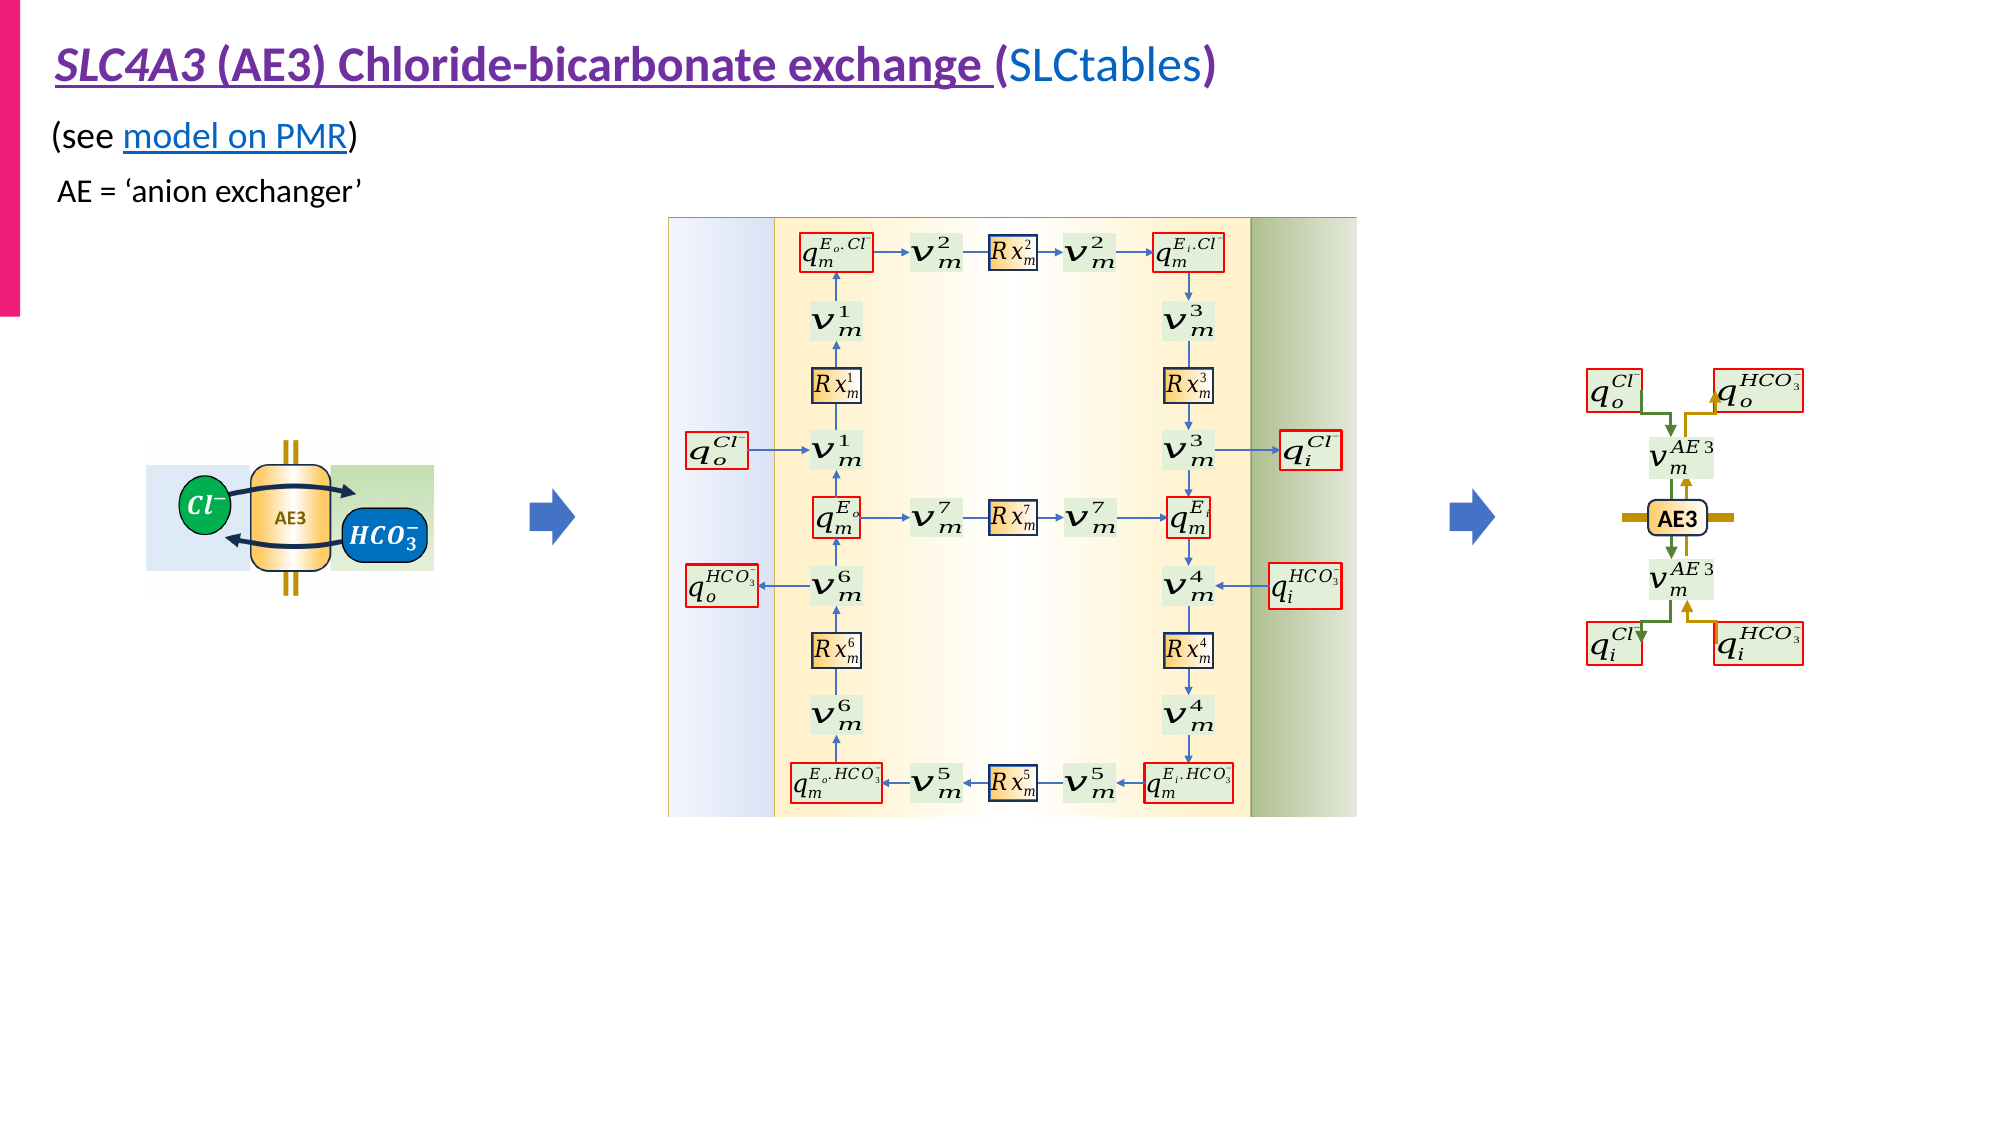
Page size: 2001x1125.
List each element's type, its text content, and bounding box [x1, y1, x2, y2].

text_box AE = ‘anion exchanger’ [42, 164, 379, 217]
text_box (see model on PMR) [35, 100, 398, 164]
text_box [141, 216, 1802, 817]
text_box [0, 0, 21, 318]
text_box SLC4A3 (AE3) Chloride-bicarbonate exchange (SLCtables) [40, 24, 1273, 99]
